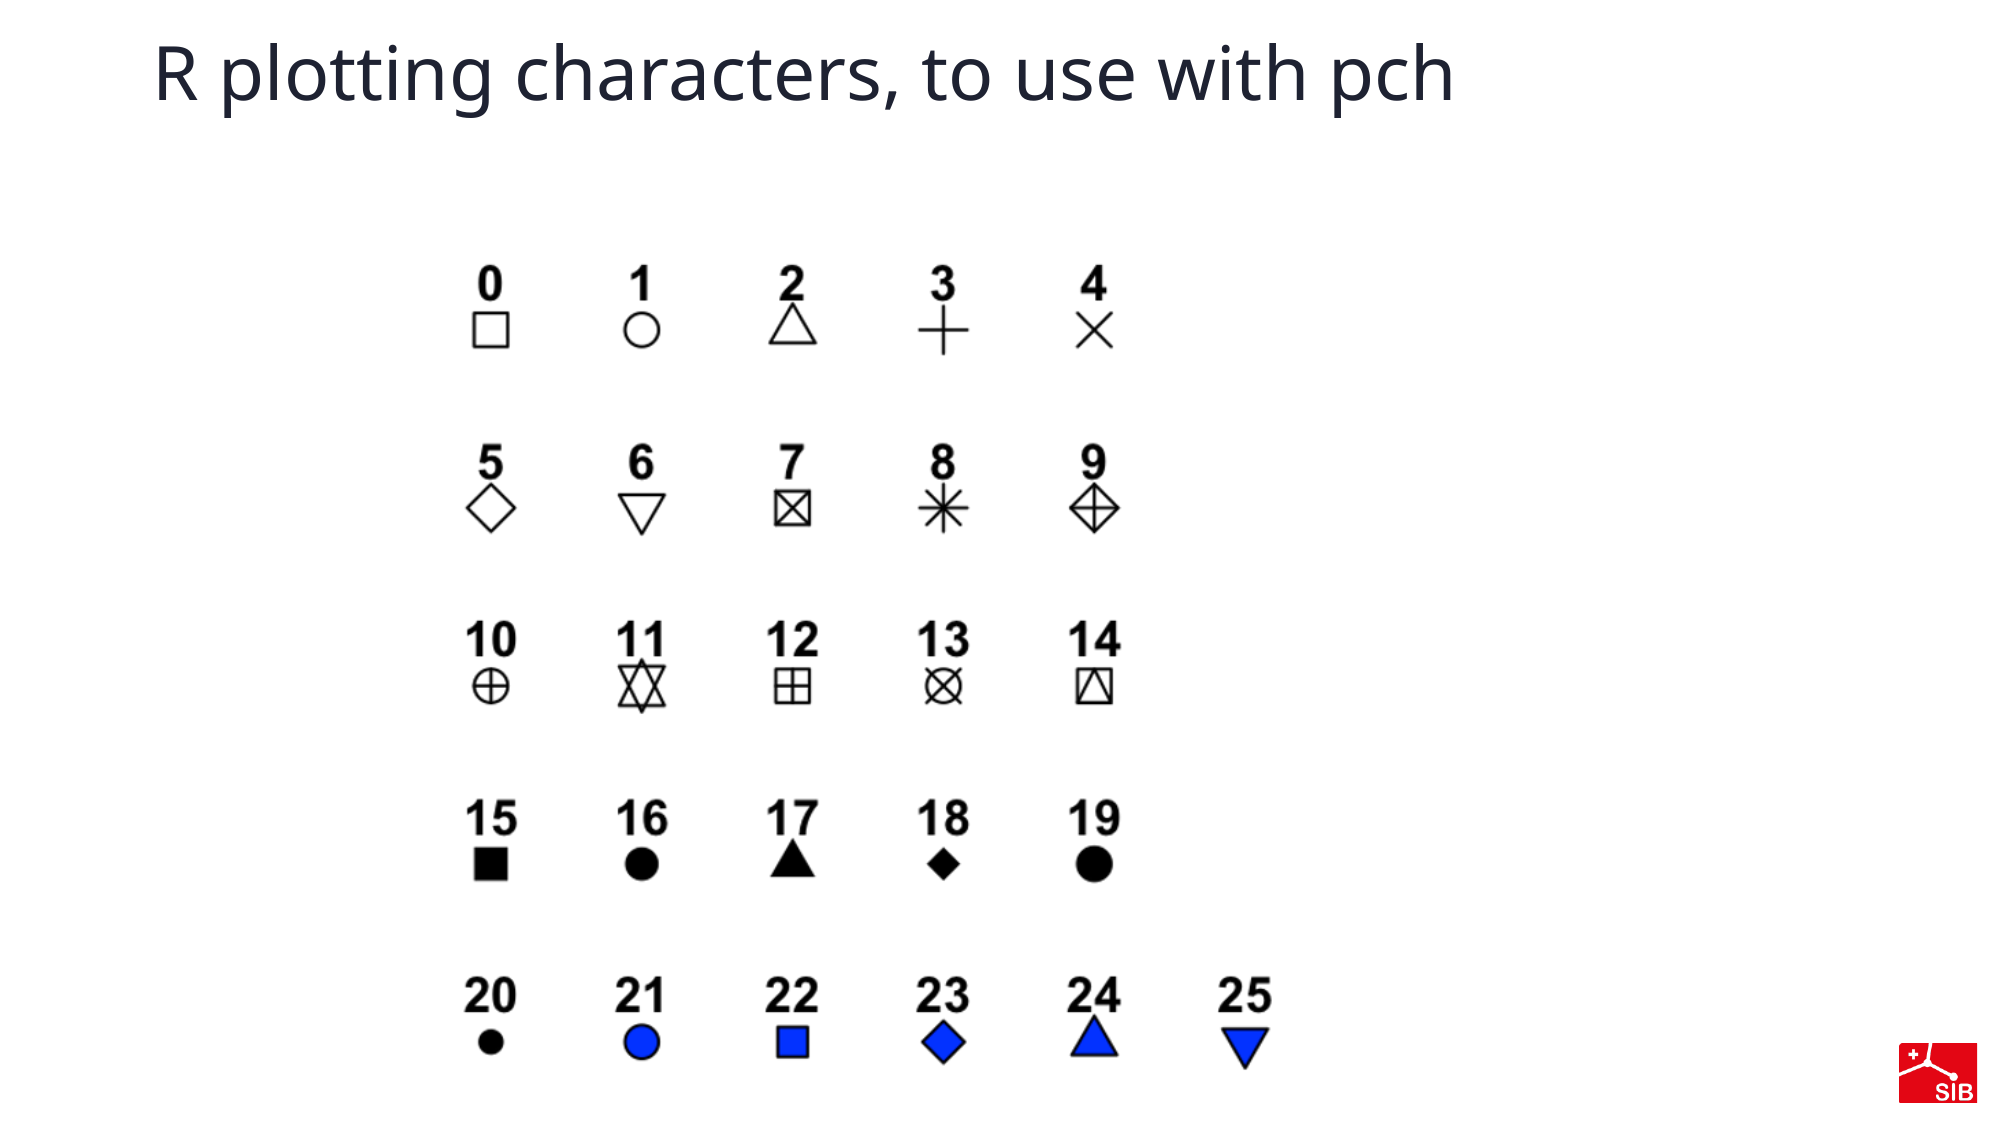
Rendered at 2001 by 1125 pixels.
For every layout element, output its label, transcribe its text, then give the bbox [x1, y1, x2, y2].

title R plotting characters, to use with pch [137, 42, 1863, 117]
picture [458, 209, 1354, 1104]
